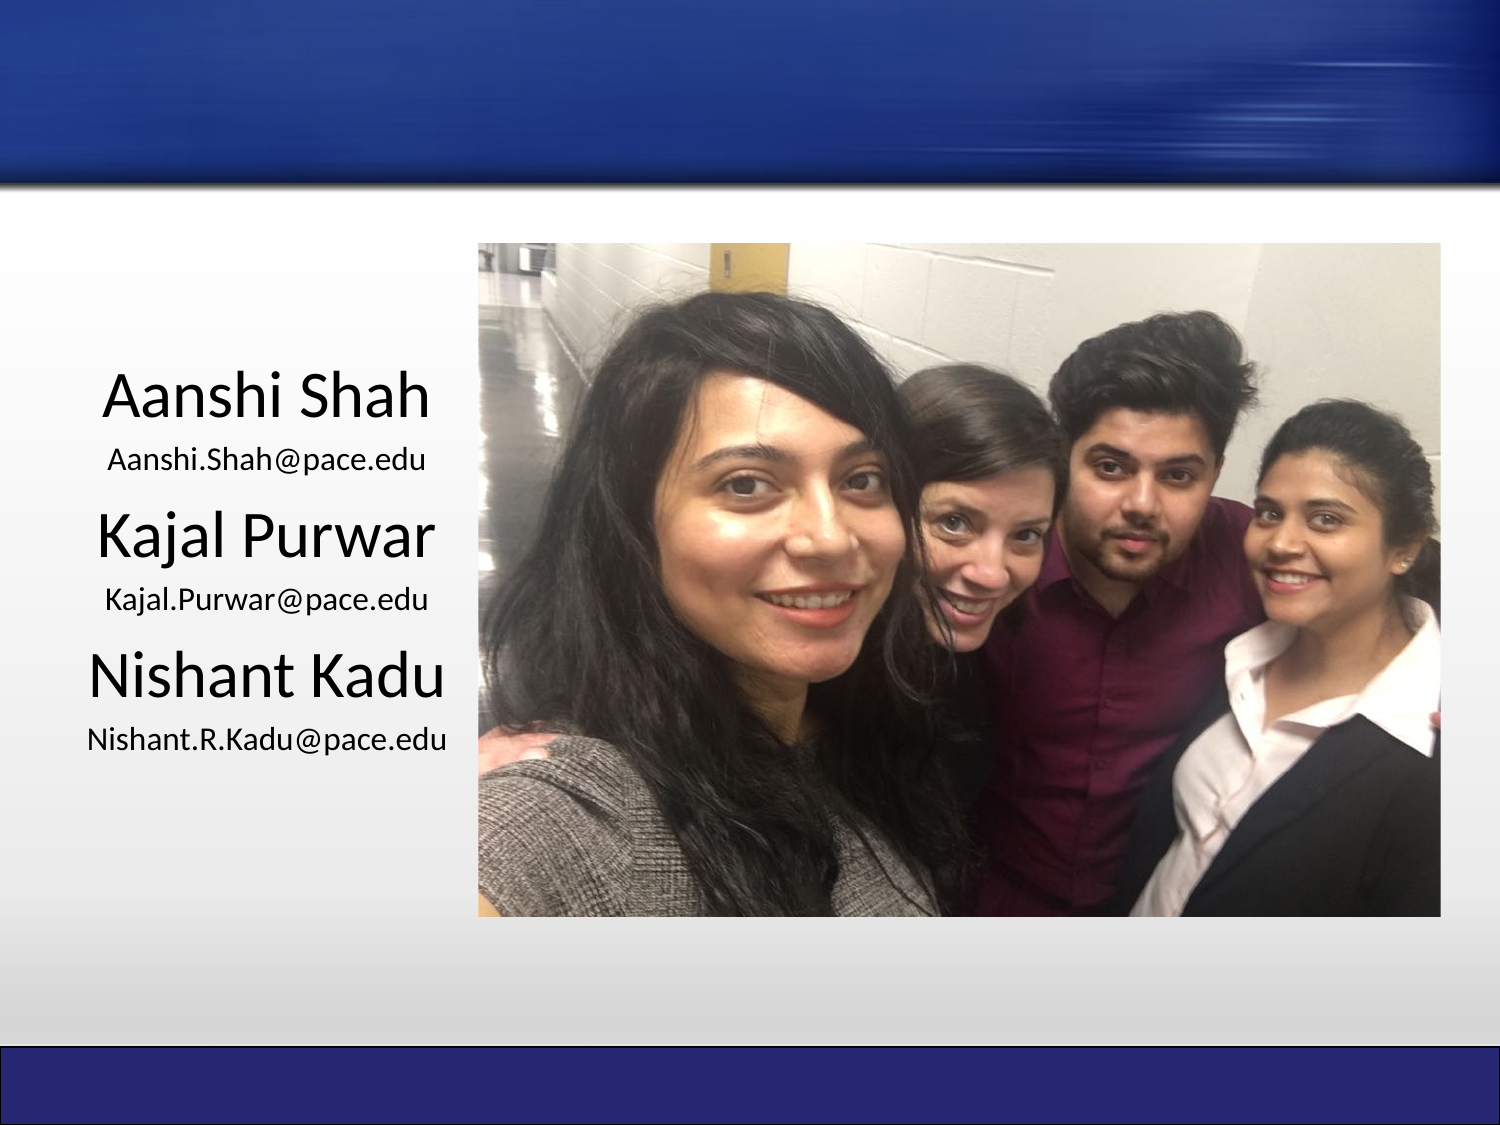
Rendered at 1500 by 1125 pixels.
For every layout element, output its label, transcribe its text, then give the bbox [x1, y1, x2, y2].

text_box [0, 1046, 1500, 1125]
list Aanshi Shah Aanshi.Shah@pace.edu Kajal Purwar Kajal.Purwar@pace.edu Nishant Kadu Nishant.R.Kadu@pace.edu [0, 303, 588, 1046]
picture [0, 0, 1500, 1046]
